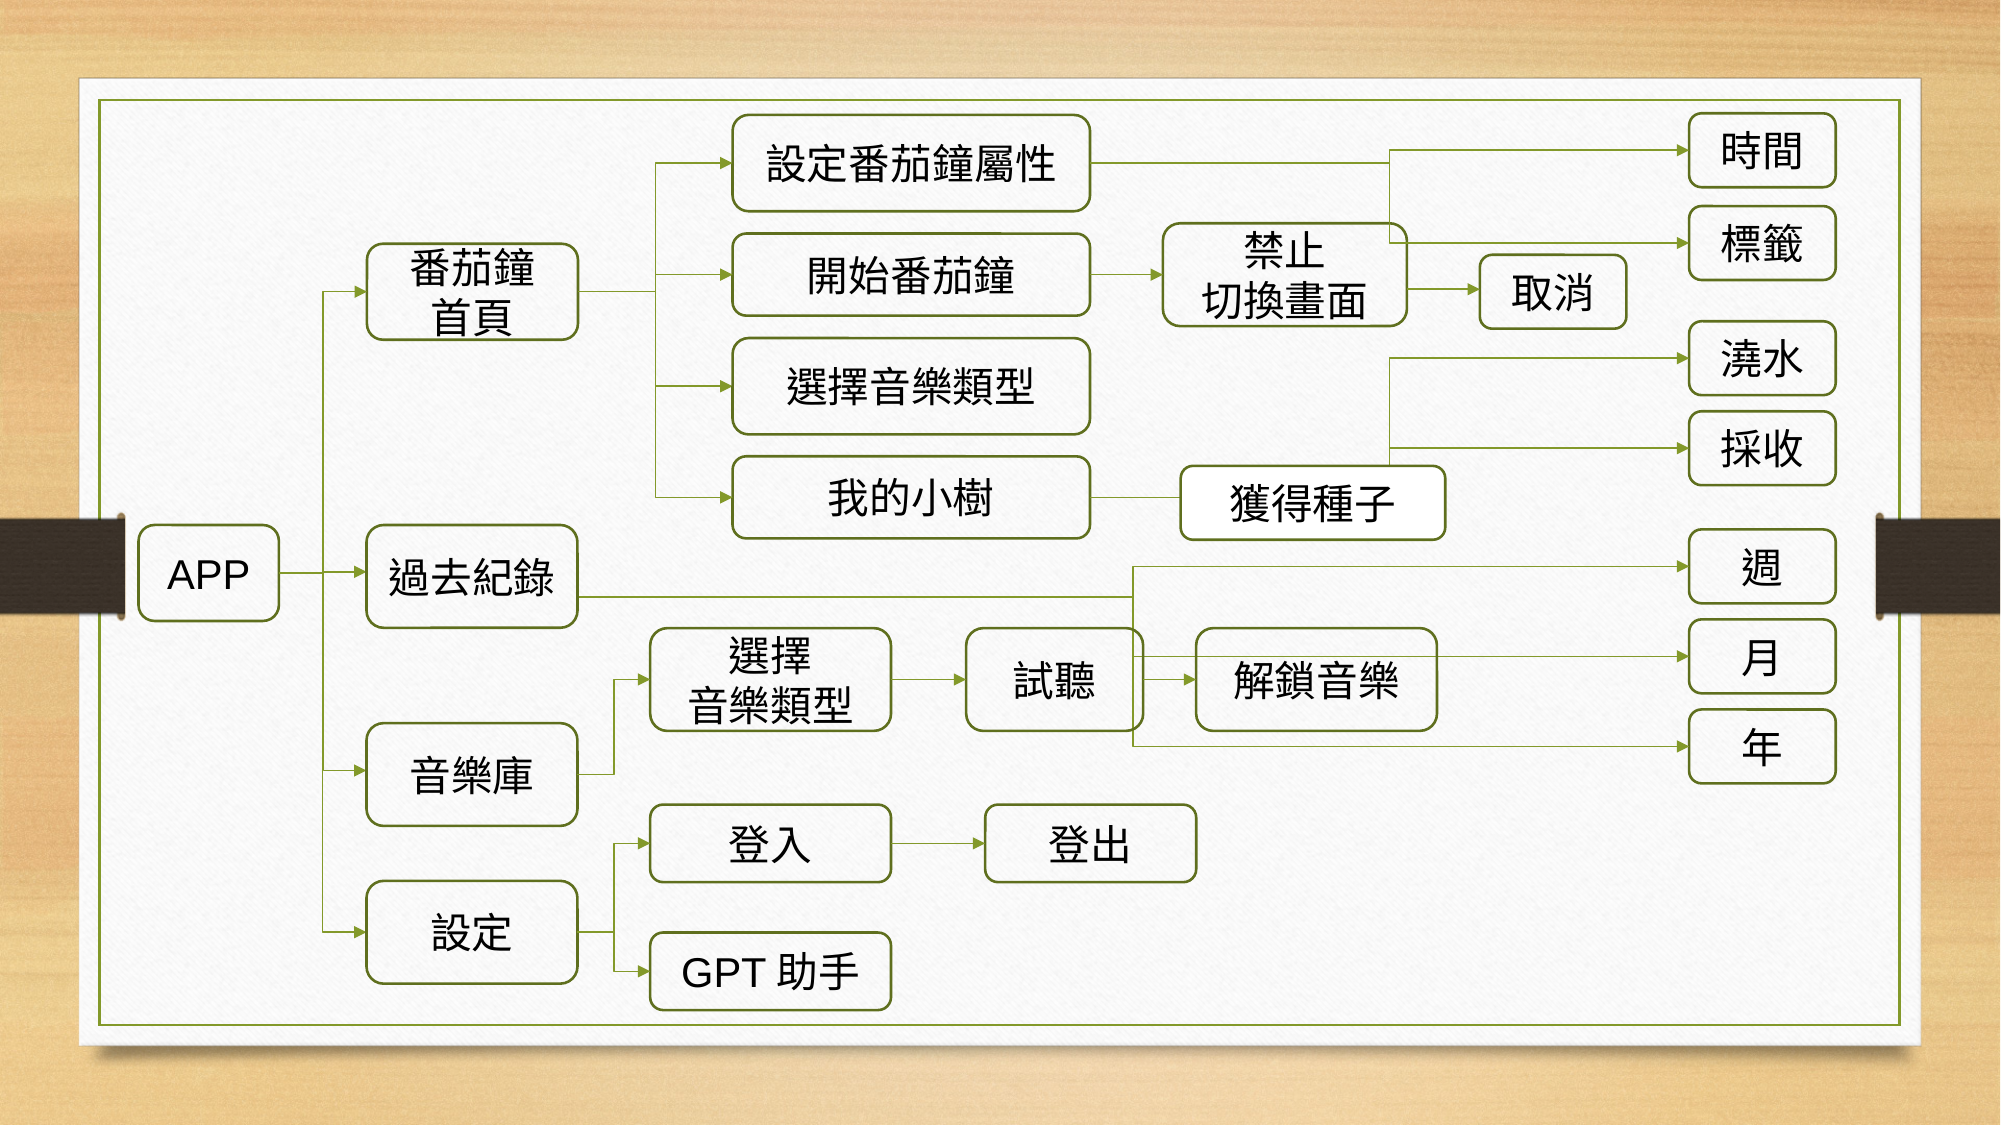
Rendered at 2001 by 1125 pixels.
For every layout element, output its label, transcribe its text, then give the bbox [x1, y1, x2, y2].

text_box 設定 [366, 880, 575, 984]
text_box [577, 162, 733, 274]
text_box 音樂庫 [372, 723, 578, 826]
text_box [577, 843, 651, 931]
text_box 過去紀錄 [373, 525, 578, 628]
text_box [278, 291, 368, 570]
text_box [1089, 149, 1690, 162]
text_box 我的小樹 [732, 456, 1091, 539]
text_box 時間 [1689, 113, 1836, 188]
text_box 獲得種子 [1180, 509, 1446, 540]
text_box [1089, 357, 1690, 498]
text_box 標籤 [1689, 206, 1836, 280]
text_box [278, 572, 367, 933]
text_box 登出 [985, 804, 1197, 883]
text_box 週 [1689, 529, 1836, 604]
text_box 設定番茄鐘屬性 [732, 114, 1091, 212]
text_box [577, 291, 733, 387]
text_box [577, 596, 1690, 747]
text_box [577, 679, 651, 775]
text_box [577, 274, 733, 290]
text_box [1089, 162, 1690, 244]
text_box 取消 [1479, 254, 1627, 329]
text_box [577, 931, 651, 972]
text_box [577, 566, 1690, 596]
picture [0, 0, 2001, 1125]
text_box 禁止 切換畫面 [1162, 250, 1407, 327]
text_box 選擇音樂類型 [737, 338, 1091, 435]
text_box 番茄鐘 首頁 [366, 243, 572, 340]
text_box 澆水 [1689, 321, 1836, 396]
text_box 月 [1693, 619, 1836, 694]
text_box 開始番茄鐘 [737, 233, 1091, 316]
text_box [577, 394, 733, 498]
text_box APP [138, 524, 273, 621]
text_box 登入 [650, 804, 892, 883]
text_box 採收 [1694, 411, 1836, 486]
text_box GPT助手 [650, 932, 892, 1011]
text_box 年 [1689, 709, 1836, 784]
